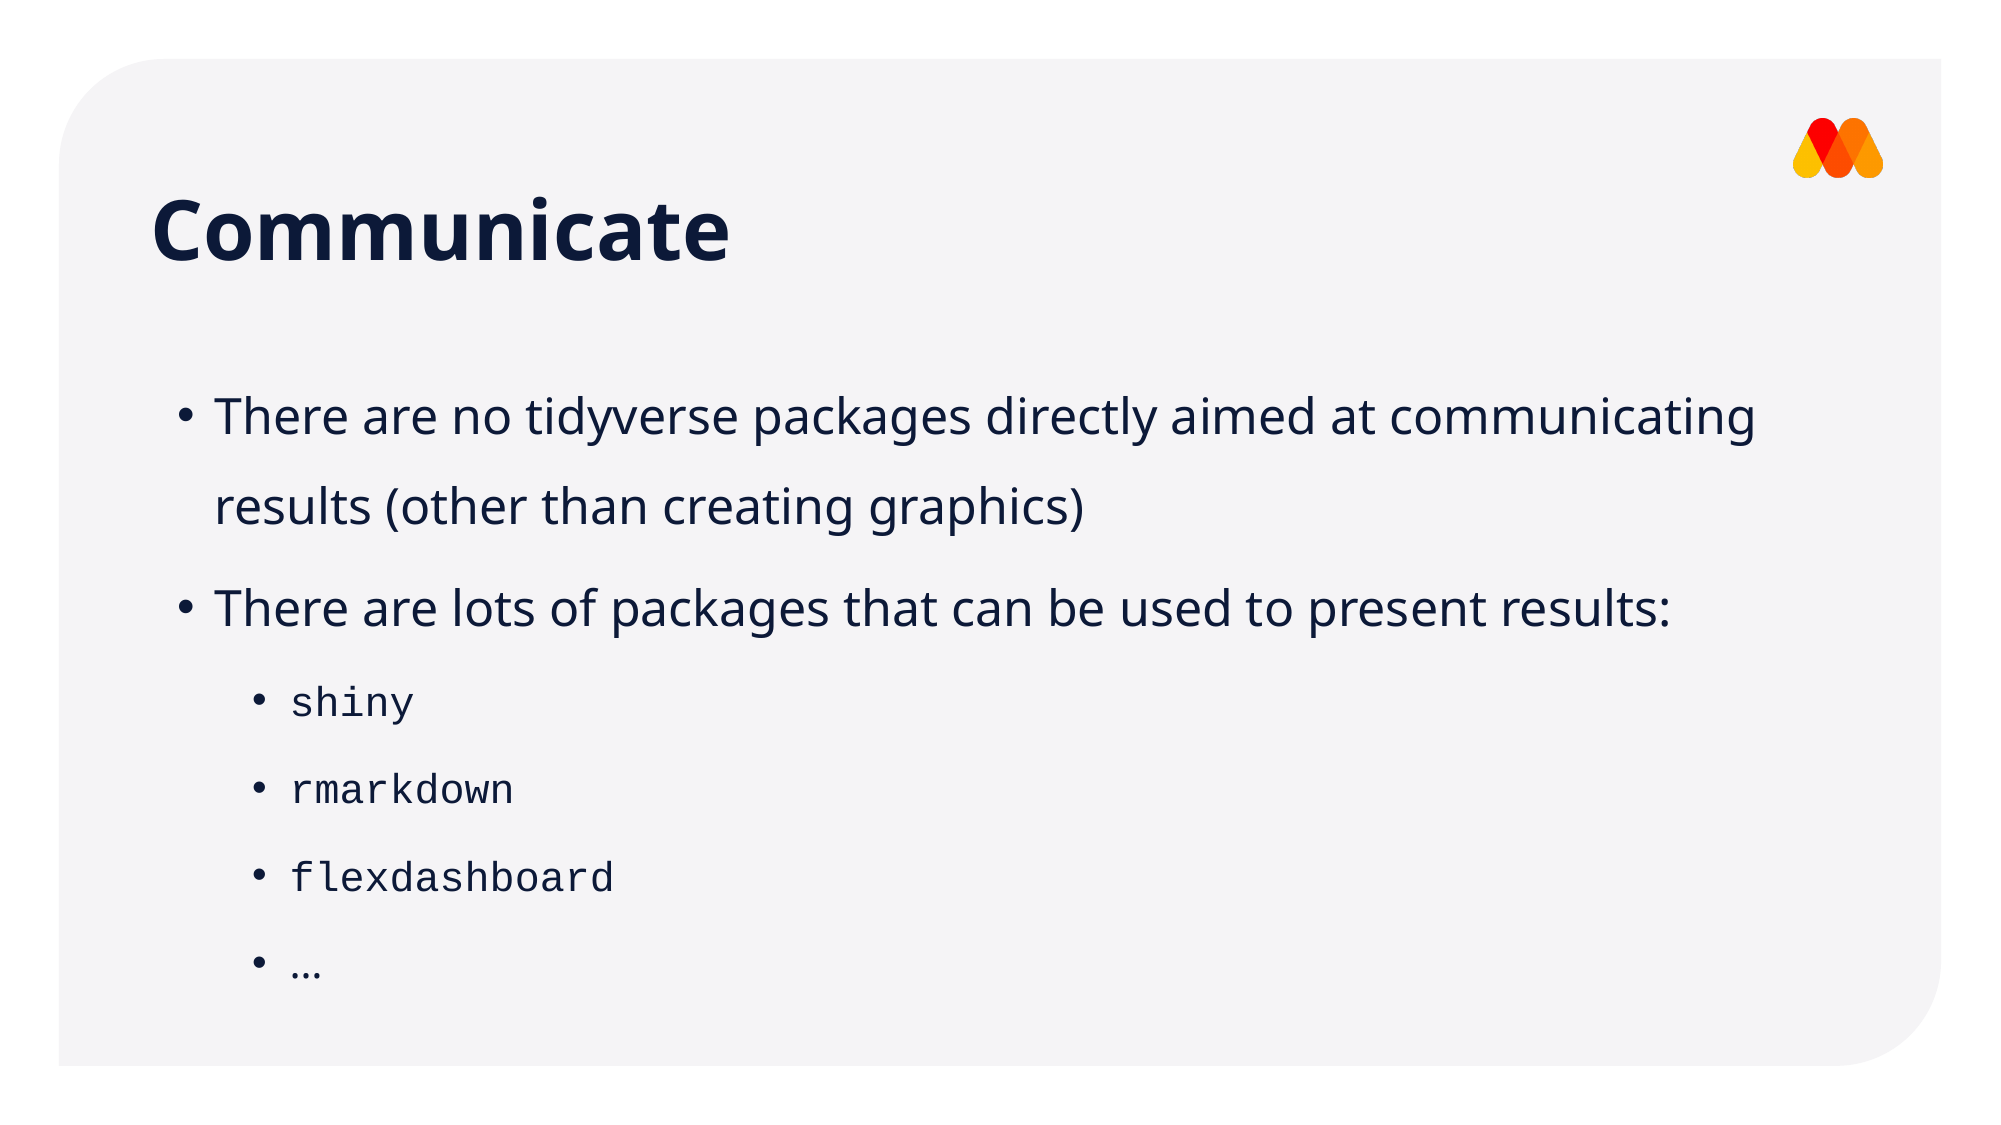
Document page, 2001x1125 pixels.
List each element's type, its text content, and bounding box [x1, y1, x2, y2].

text_box Communicate [150, 177, 733, 278]
picture [1793, 118, 1883, 178]
text_box There are no tidyverse packages directly aimed at communicating results (other than creating graphics) There are lots of packages that can be used to present results: shiny rmarkdown flexdashboard … [177, 354, 1821, 950]
